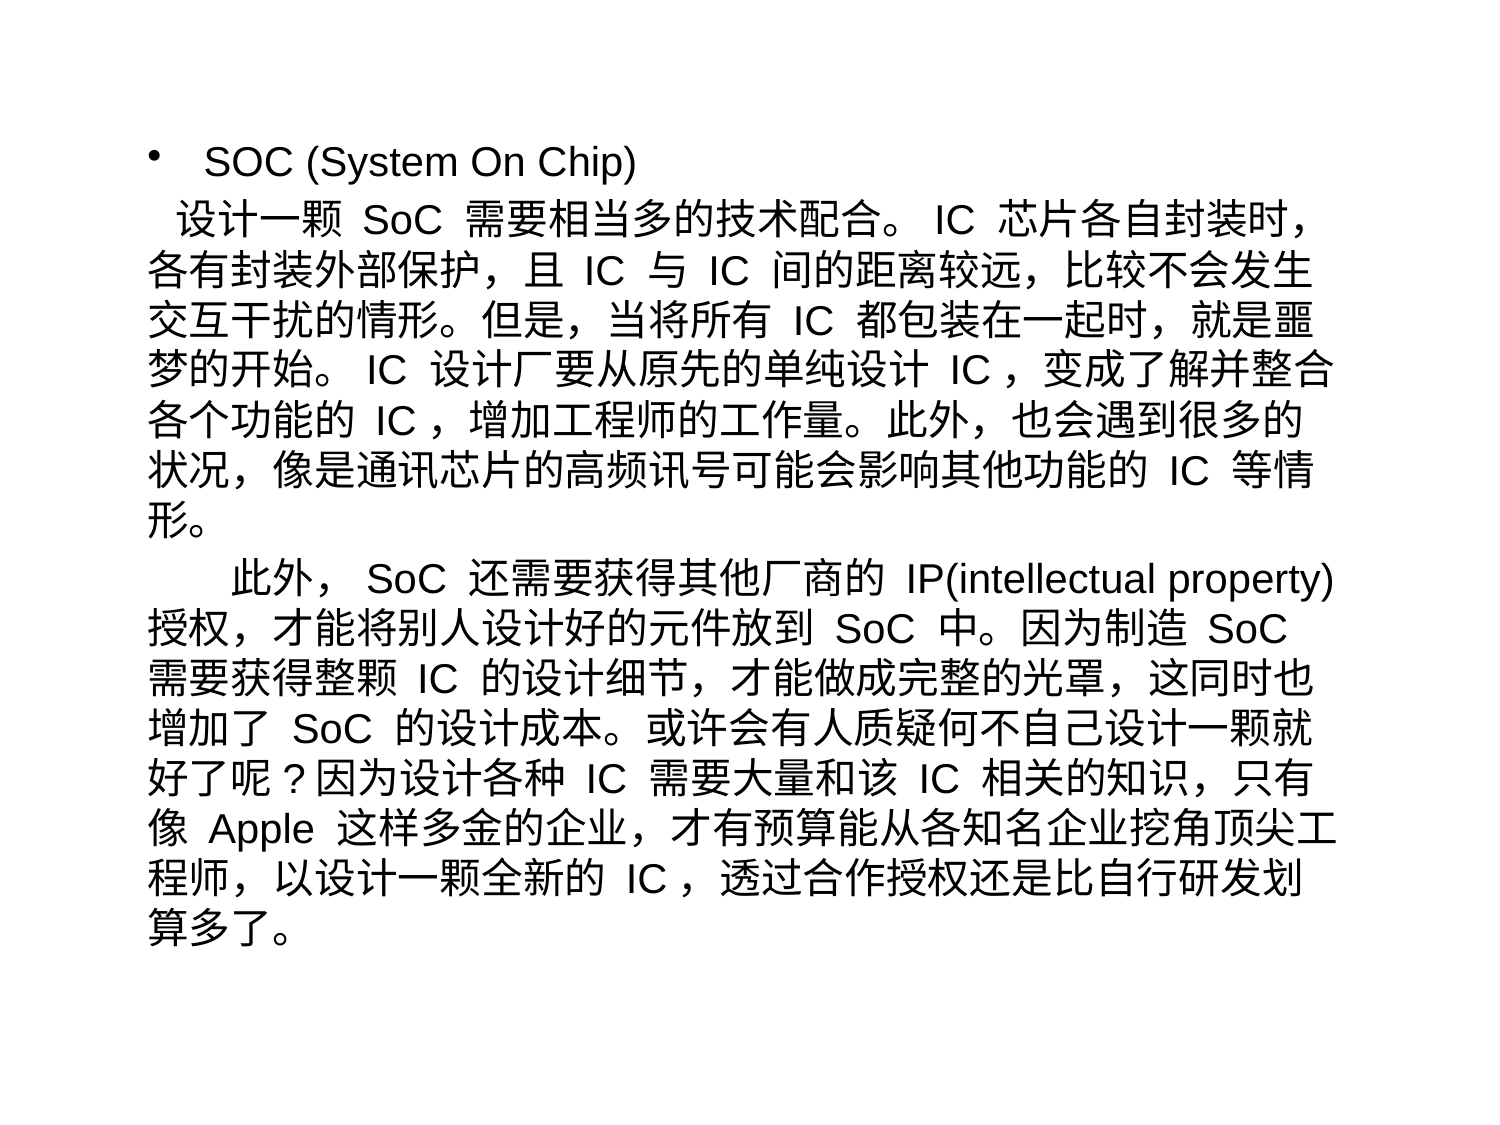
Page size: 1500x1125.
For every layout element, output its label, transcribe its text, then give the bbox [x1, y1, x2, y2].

list SOC (System On Chip) 设计一颗 SoC 需要相当多的技术配合。IC 芯片各自封装时，各有封装外部保护，且 IC 与 IC 间的距离较远，比较不会发生交互干扰的情形。但是，当将所有 IC 都包装在一起时，就是噩梦的开始。IC 设计厂要从原先的单纯设计 IC，变成了解并整合各个功能的 IC，增加工程师的工作量。此外，也会遇到很多的状况，像是通讯芯片的高频讯号可能会影响其他功能的 IC 等情形。 此外，SoC 还需要获得其他厂商的 IP(intellectual property)授权，才能将别人设计好的元件放到 SoC 中。因为制造 SoC 需要获得整颗 IC 的设计细节，才能做成完整的光罩，这同时也增加了 SoC 的设计成本。或许会有人质疑何不自己设计一颗就好了呢?因为设计各种 IC 需要大量和该 IC 相关的知识，只有像 Apple 这样多金的企业，才有预算能从各知名企业挖角顶尖工程师，以设计一颗全新的 IC，透过合作授权还是比自行研发划算多了。 [132, 127, 1354, 891]
